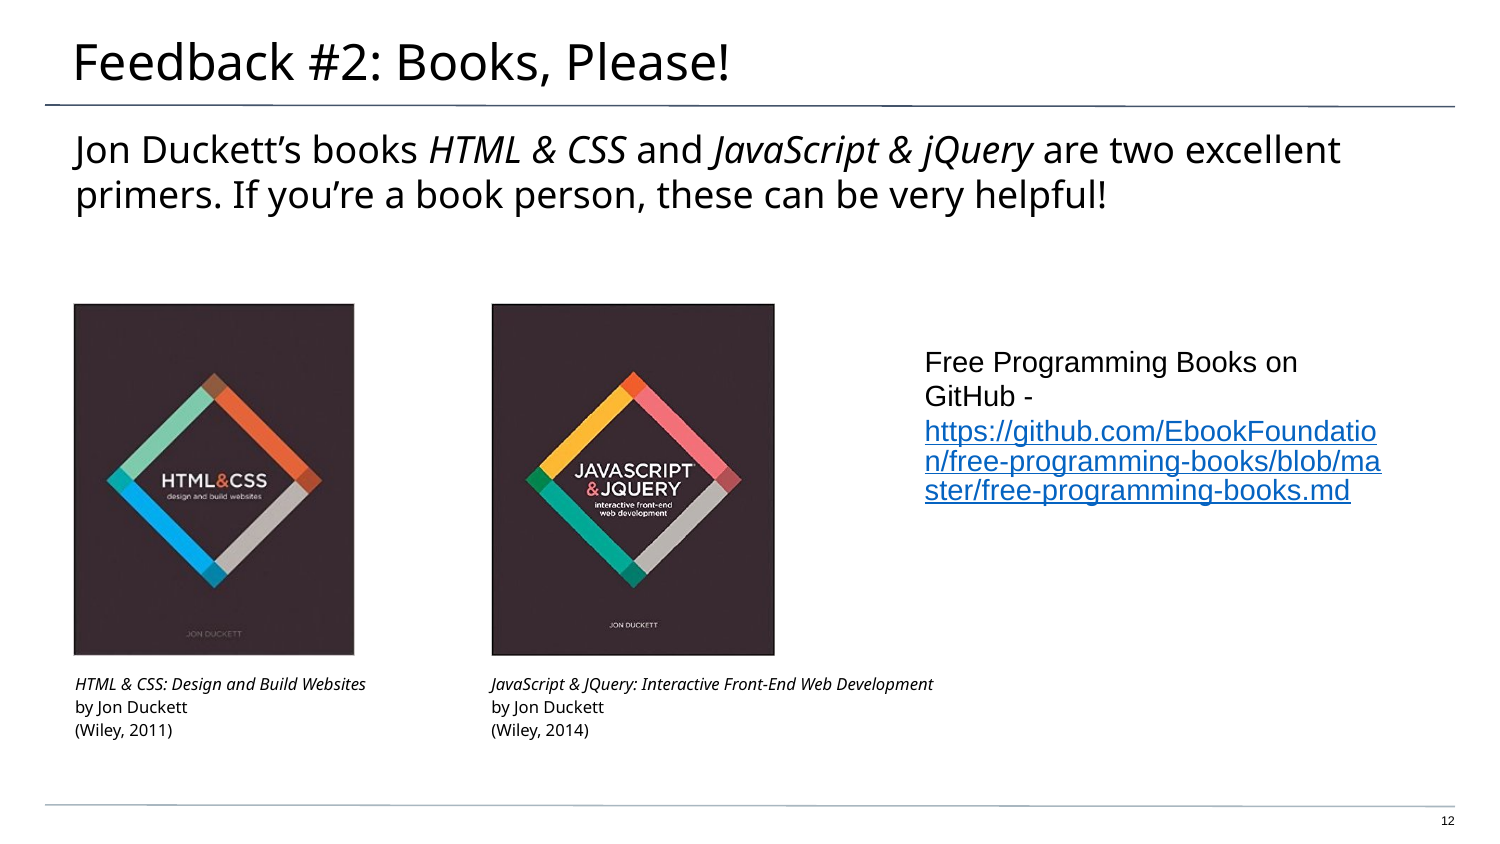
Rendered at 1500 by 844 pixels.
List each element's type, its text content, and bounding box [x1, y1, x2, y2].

title Feedback #2: Books, Please! [0, 0, 1500, 88]
text_box JavaScript & JQuery: Interactive Front-End Web Development by Jon Duckett (Wiley, 2014) [604, 655, 1113, 759]
subtitle Jon Duckett’s books HTML & CSS and JavaScript & jQuery are two excellent primers. If you’re a book person, these can be very helpful! [0, 110, 1500, 171]
picture [491, 303, 776, 656]
picture [73, 303, 355, 656]
text_box Free Programming Books on GitHub - https://github.com/EbookFoundation/free-programming-books/blob/master/free-programming-books.md [909, 335, 1405, 456]
slide_number 12 [1412, 813, 1455, 831]
text_box HTML & CSS: Design and Build Websites by Jon Duckett (Wiley, 2011) [0, 655, 604, 759]
